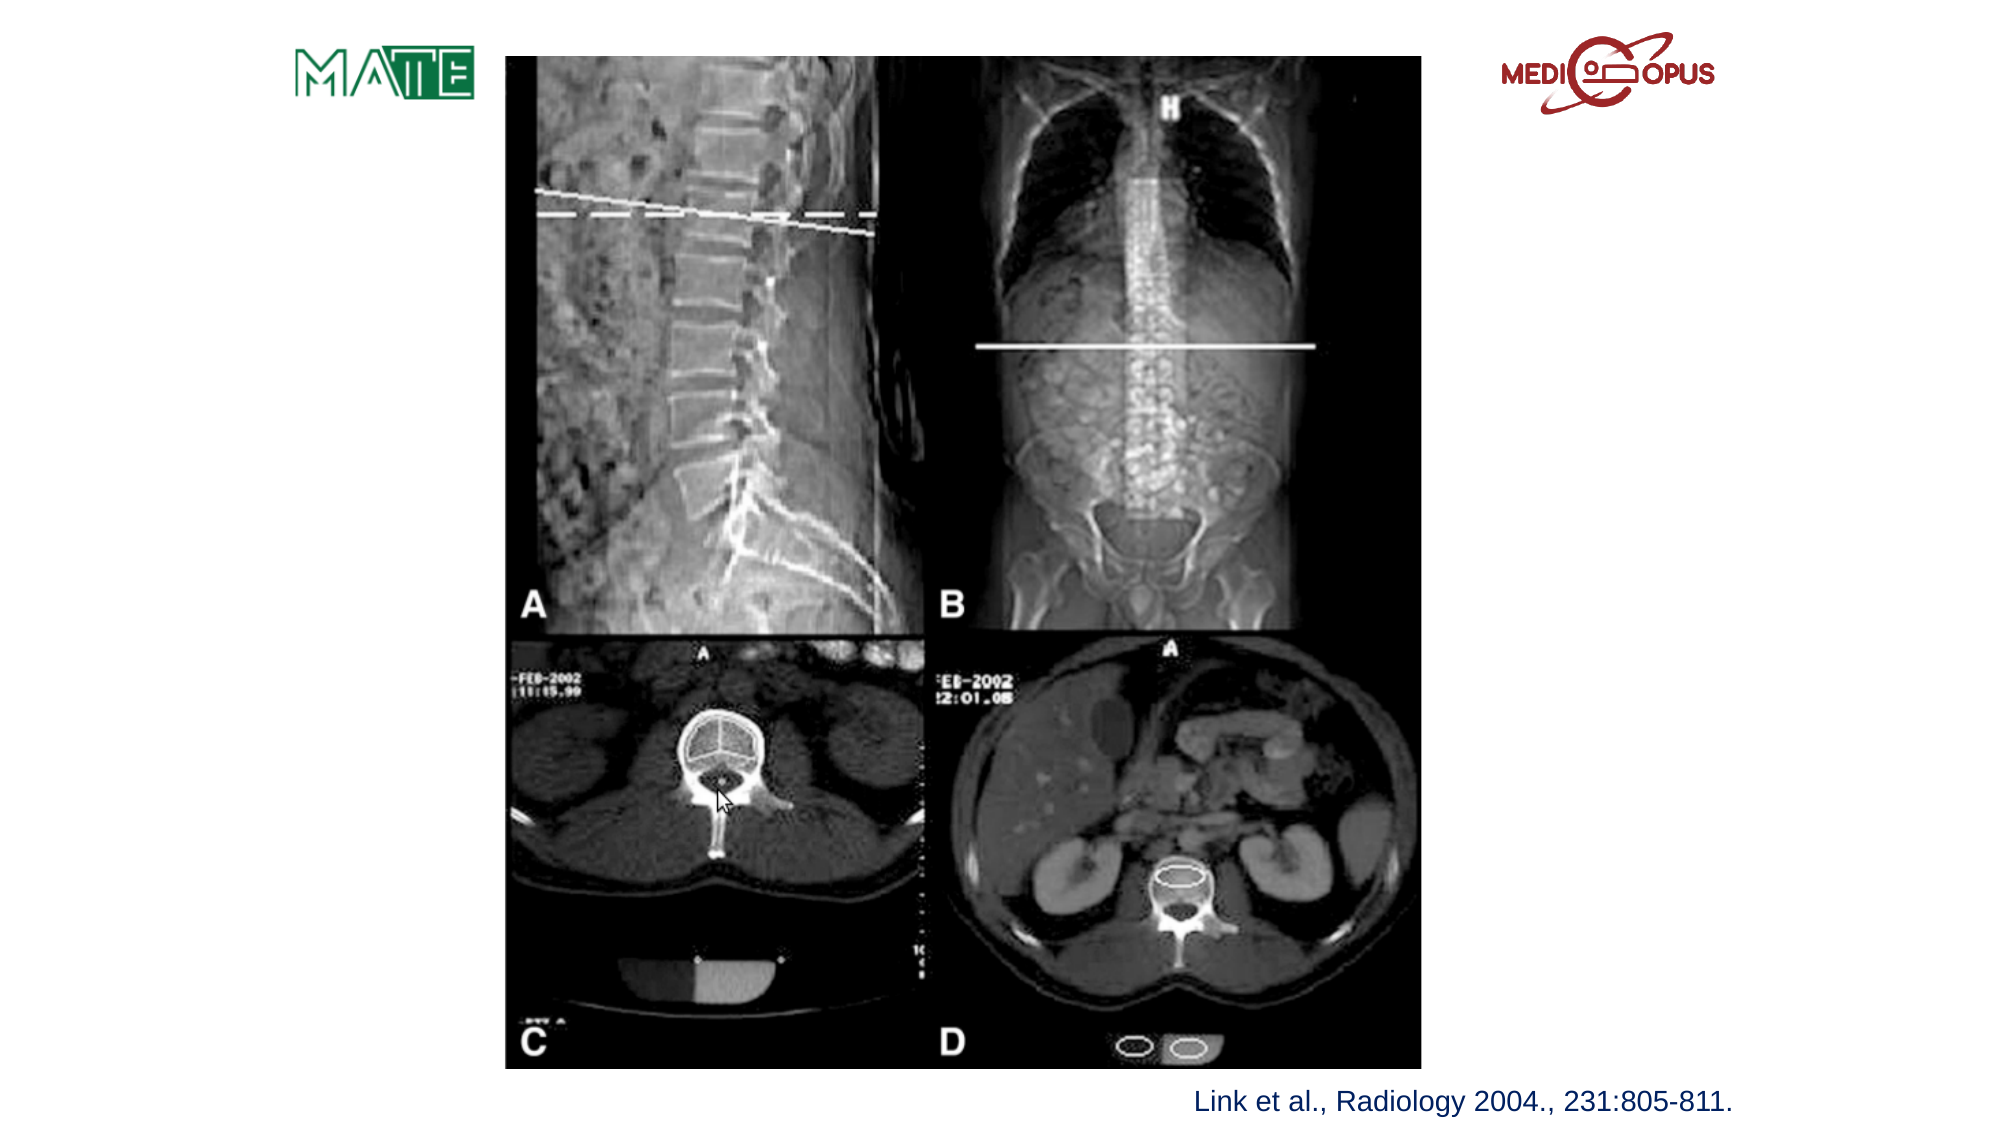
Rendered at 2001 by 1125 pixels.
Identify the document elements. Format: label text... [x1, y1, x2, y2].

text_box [281, 27, 1719, 119]
picture [499, 119, 1422, 1069]
text_box Link et al., Radiology 2004., 231:805-811. [1179, 1074, 1750, 1125]
